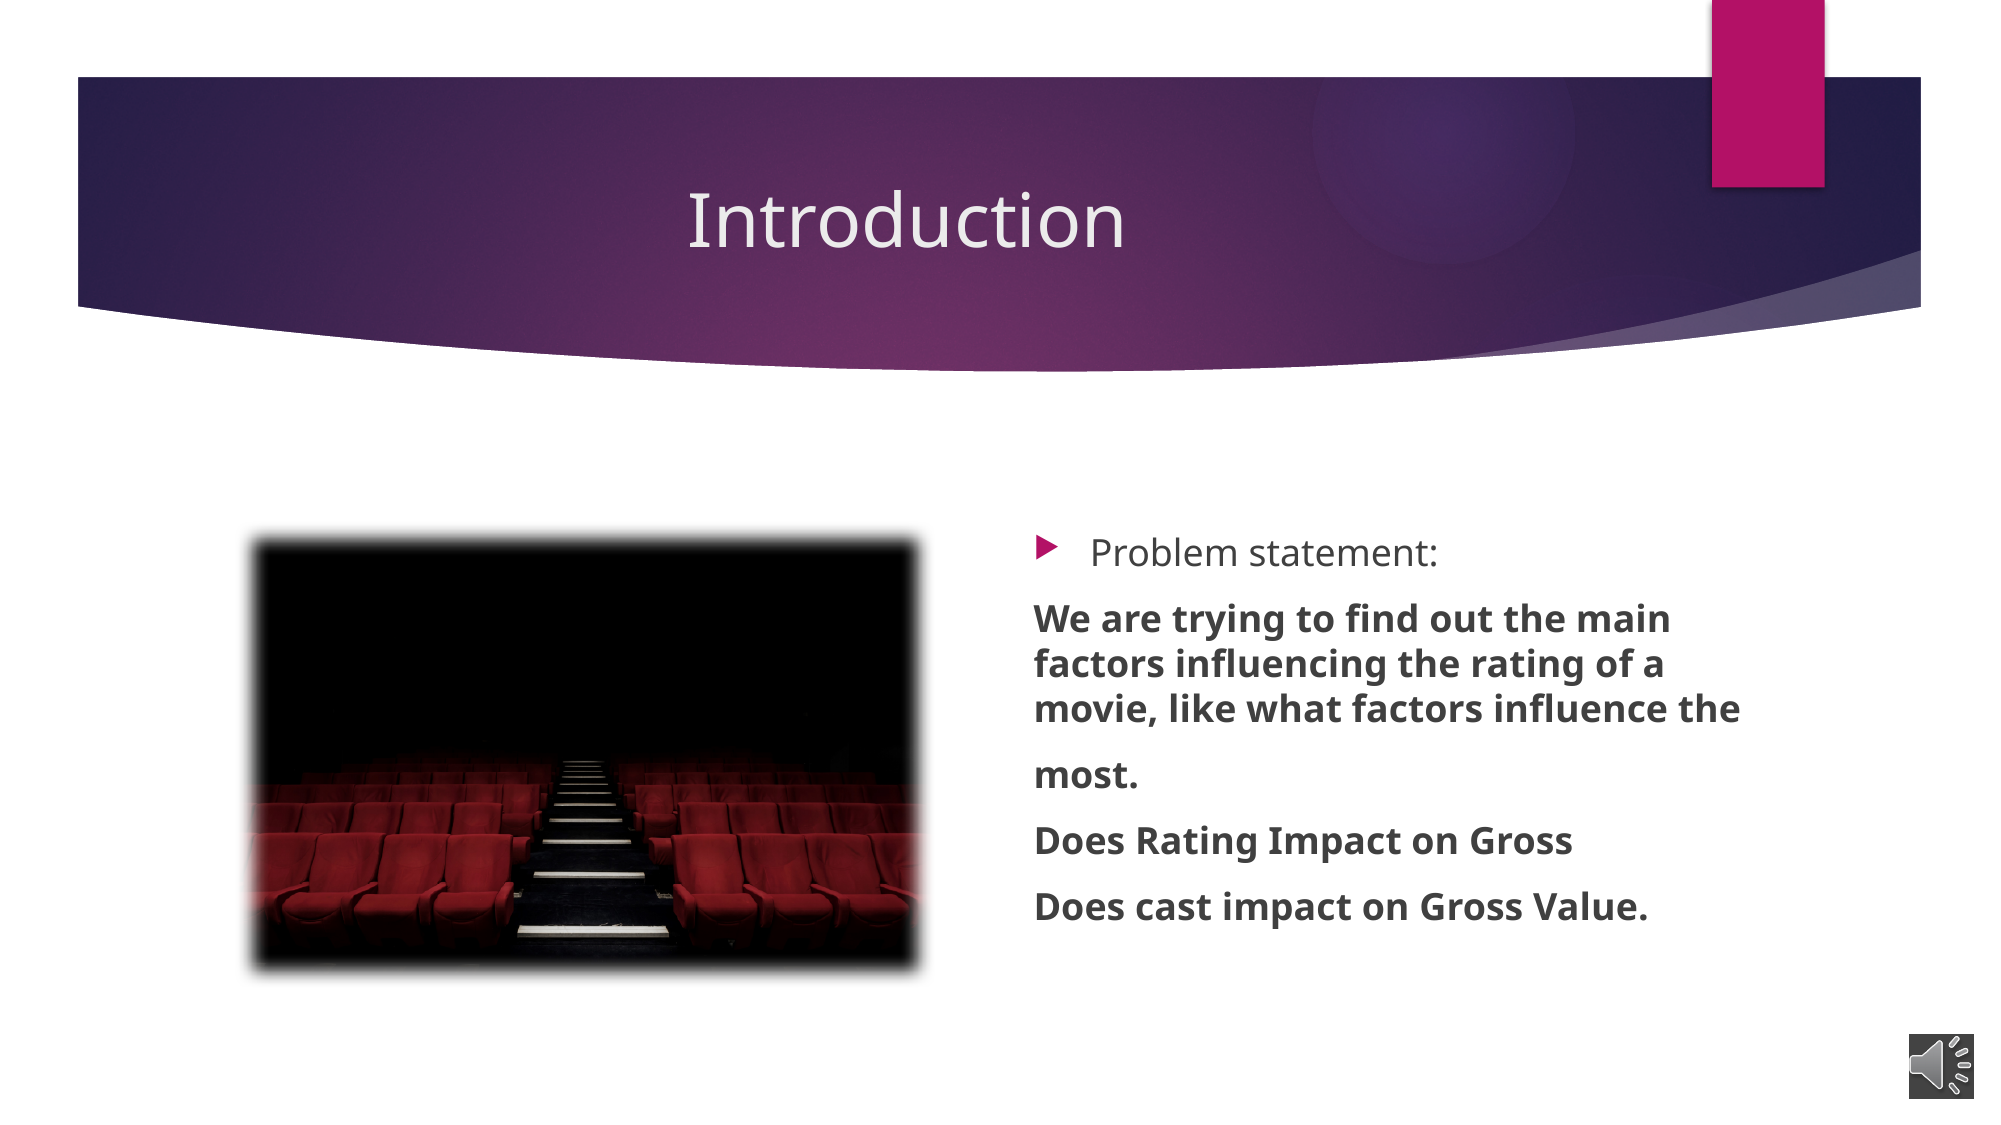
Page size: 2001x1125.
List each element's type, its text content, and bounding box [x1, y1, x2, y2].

title Introduction [189, 159, 1627, 276]
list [235, 521, 935, 988]
list Problem statement: We are trying to find out the main factors influencing the rating of a movie, like what factors influence the most. Does Rating Impact on Gross Does cast impact on Gross Value. [1018, 521, 1810, 982]
picture [1908, 1033, 1976, 1101]
